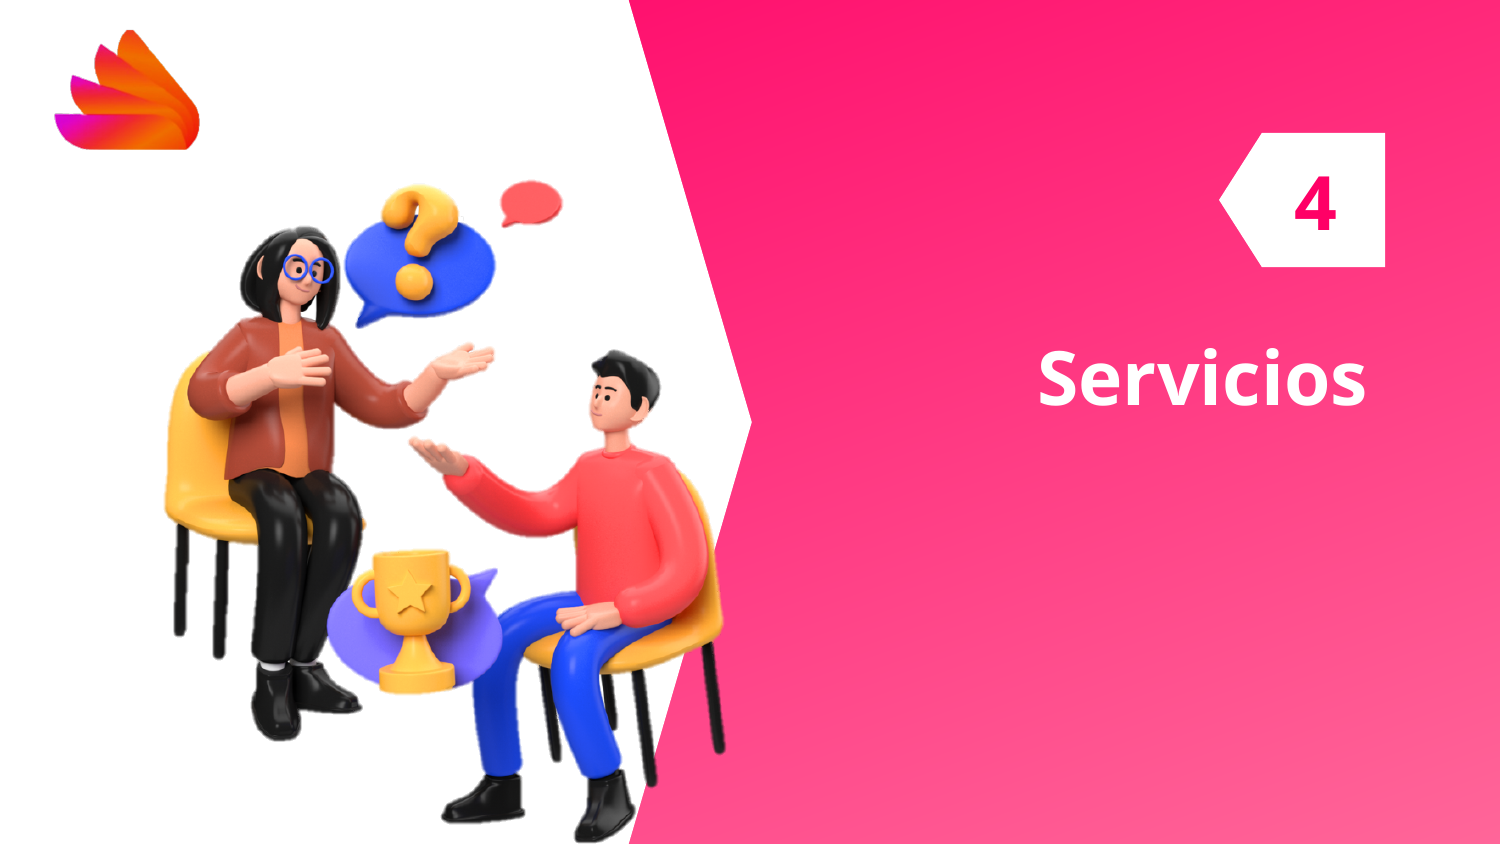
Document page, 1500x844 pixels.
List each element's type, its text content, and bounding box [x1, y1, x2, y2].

picture [0, 10, 916, 844]
title 4 [1272, 153, 1359, 247]
title Servicios [920, 290, 1383, 461]
